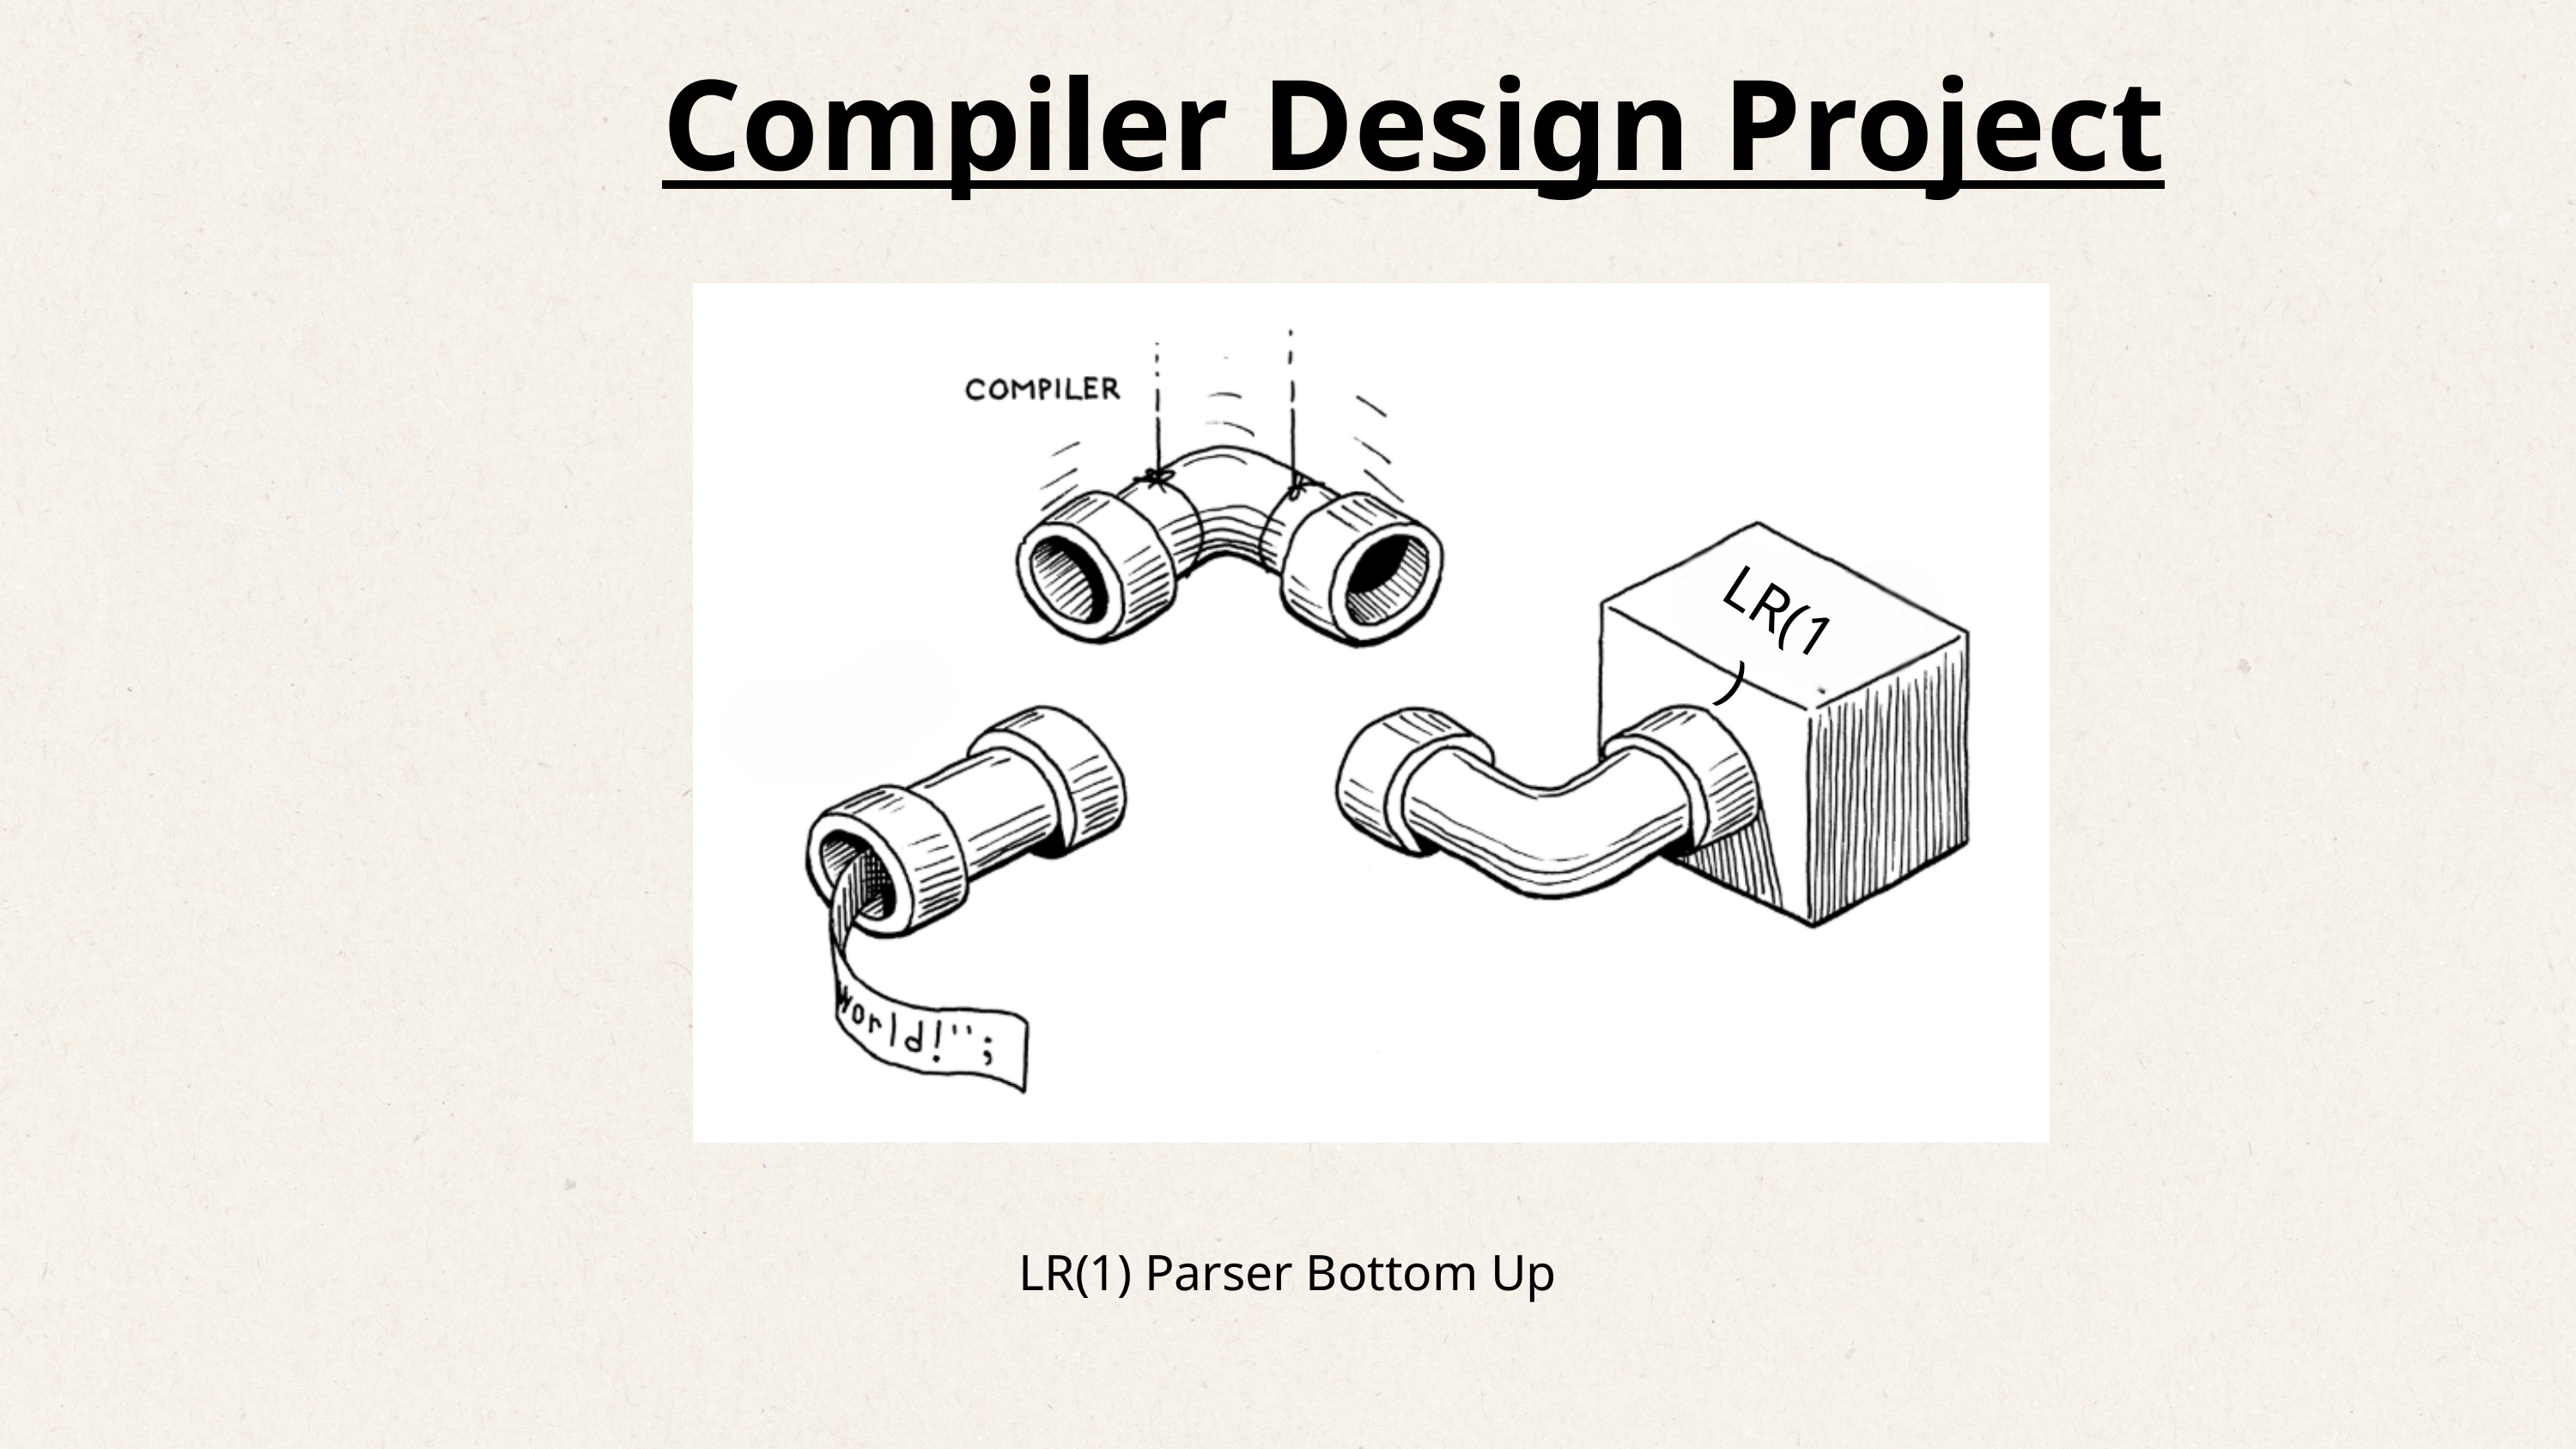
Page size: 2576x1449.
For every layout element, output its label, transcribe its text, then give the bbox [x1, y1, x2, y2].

text_box LR(1) [1664, 537, 1860, 743]
text_box LR(1) Parser Bottom Up [1002, 1232, 1574, 1300]
text_box Compiler Design Project [612, 20, 2215, 196]
text_box [693, 283, 2050, 1143]
text_box [0, 0, 2576, 1449]
